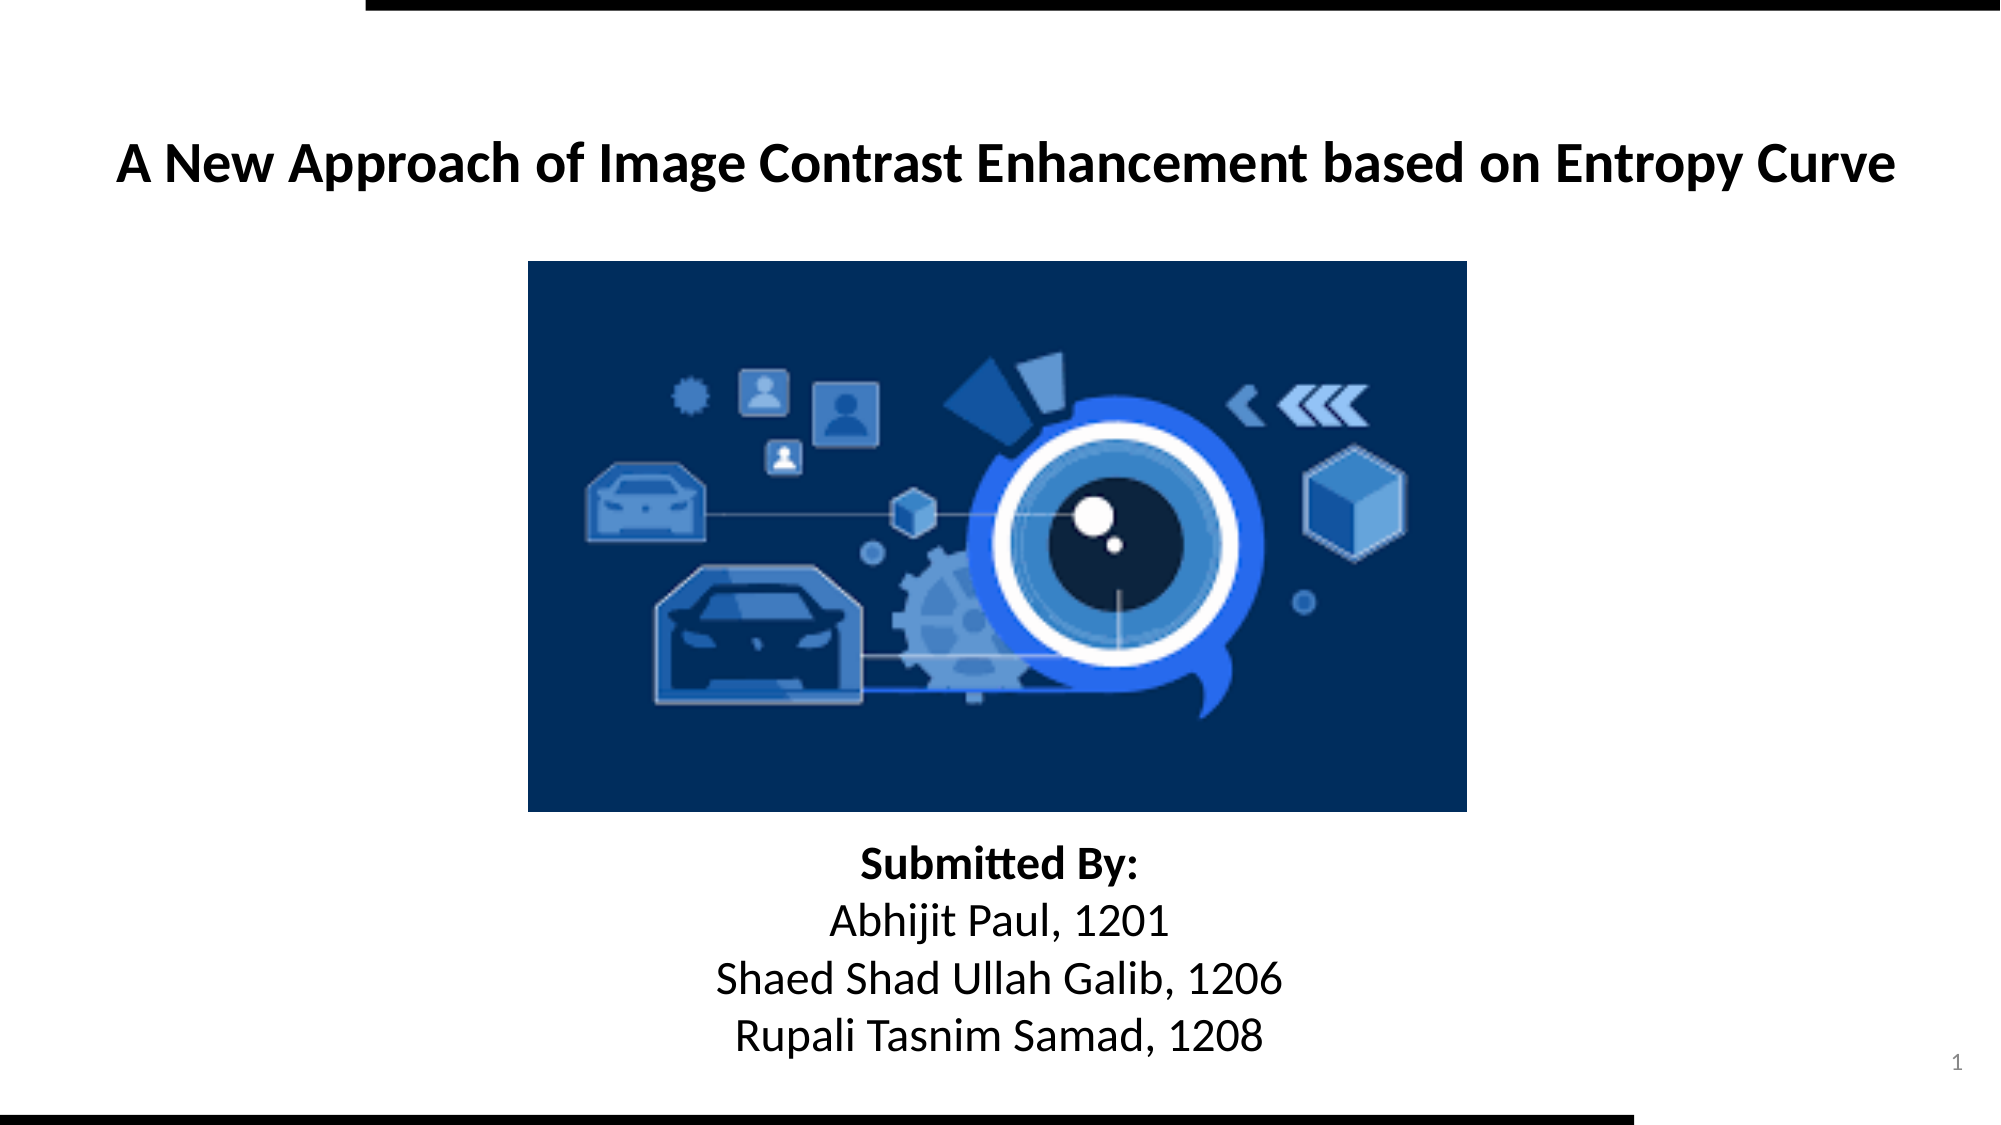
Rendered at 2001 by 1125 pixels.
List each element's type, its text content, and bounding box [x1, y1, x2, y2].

picture [528, 260, 1467, 812]
text_box [0, 1114, 1635, 1125]
text_box [365, 0, 2000, 11]
text_box Submitted By: Abhijit Paul, 1201 Shaed Shad Ullah Galib, 1206 Rupali Tasnim Samad, 1208 [368, 816, 1632, 1098]
slide_number ‹#› [1632, 1030, 1979, 1091]
text_box A New Approach of Image Contrast Enhancement based on Entropy Curve [100, 109, 1949, 212]
